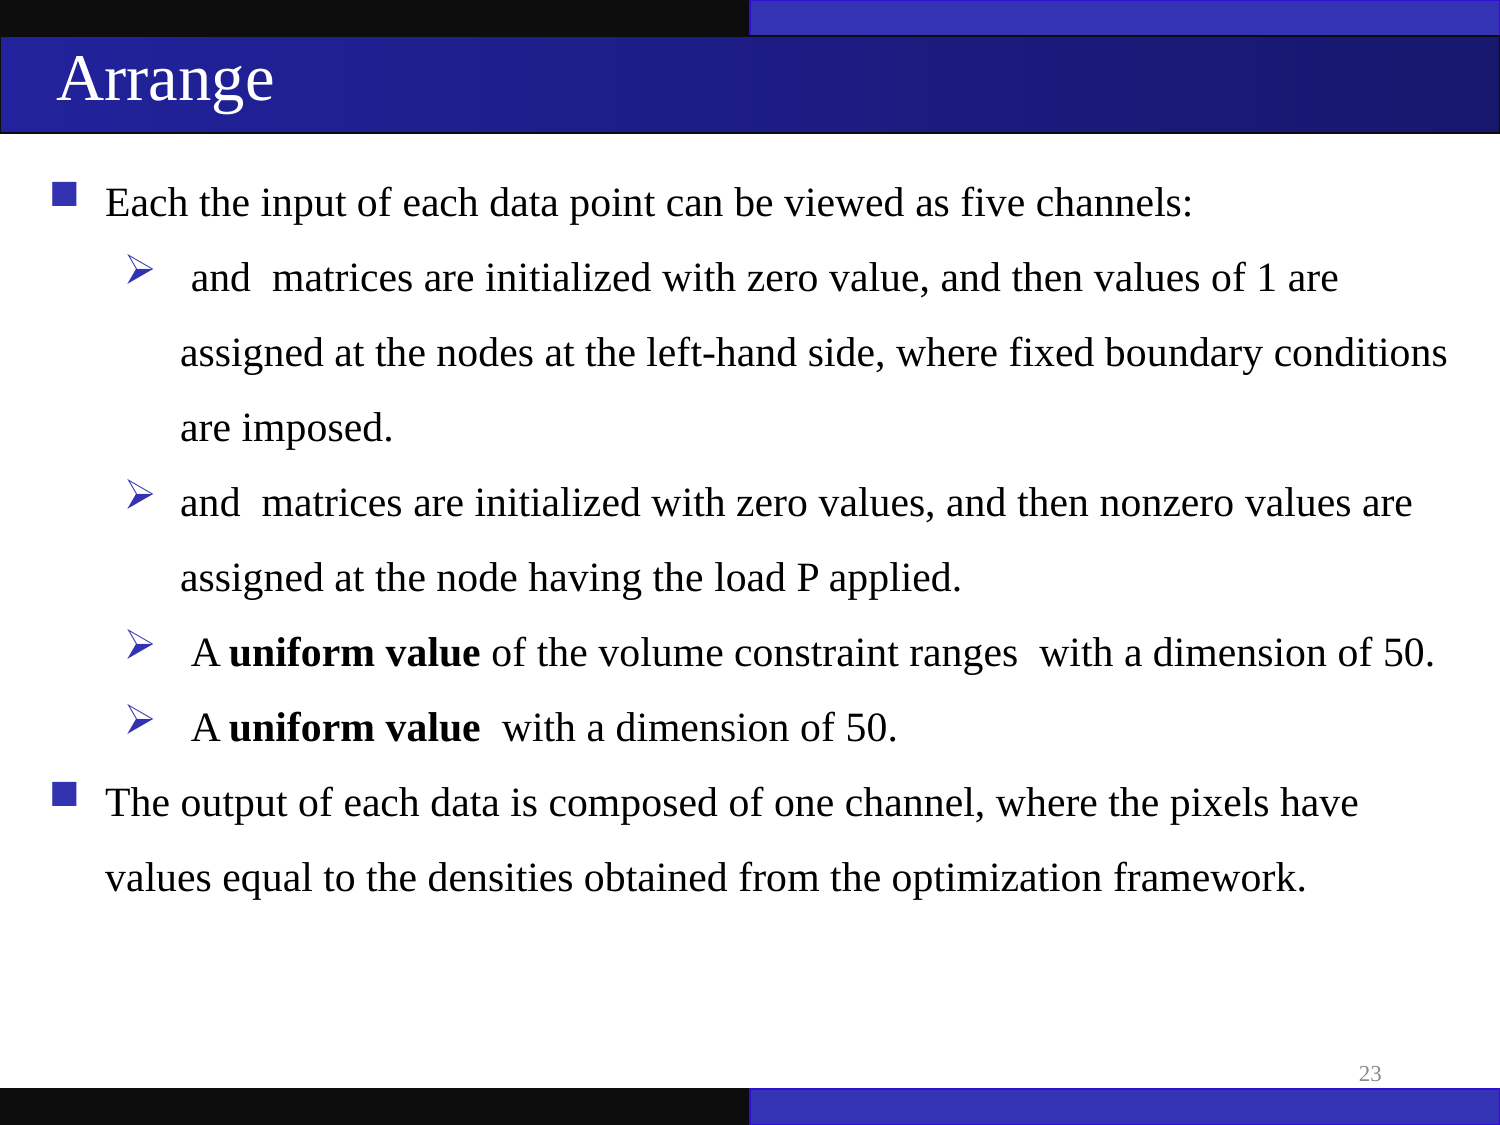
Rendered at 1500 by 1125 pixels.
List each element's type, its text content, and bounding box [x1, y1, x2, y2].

slide_number 23 [1059, 1042, 1397, 1103]
list Arrange [41, 37, 1277, 121]
